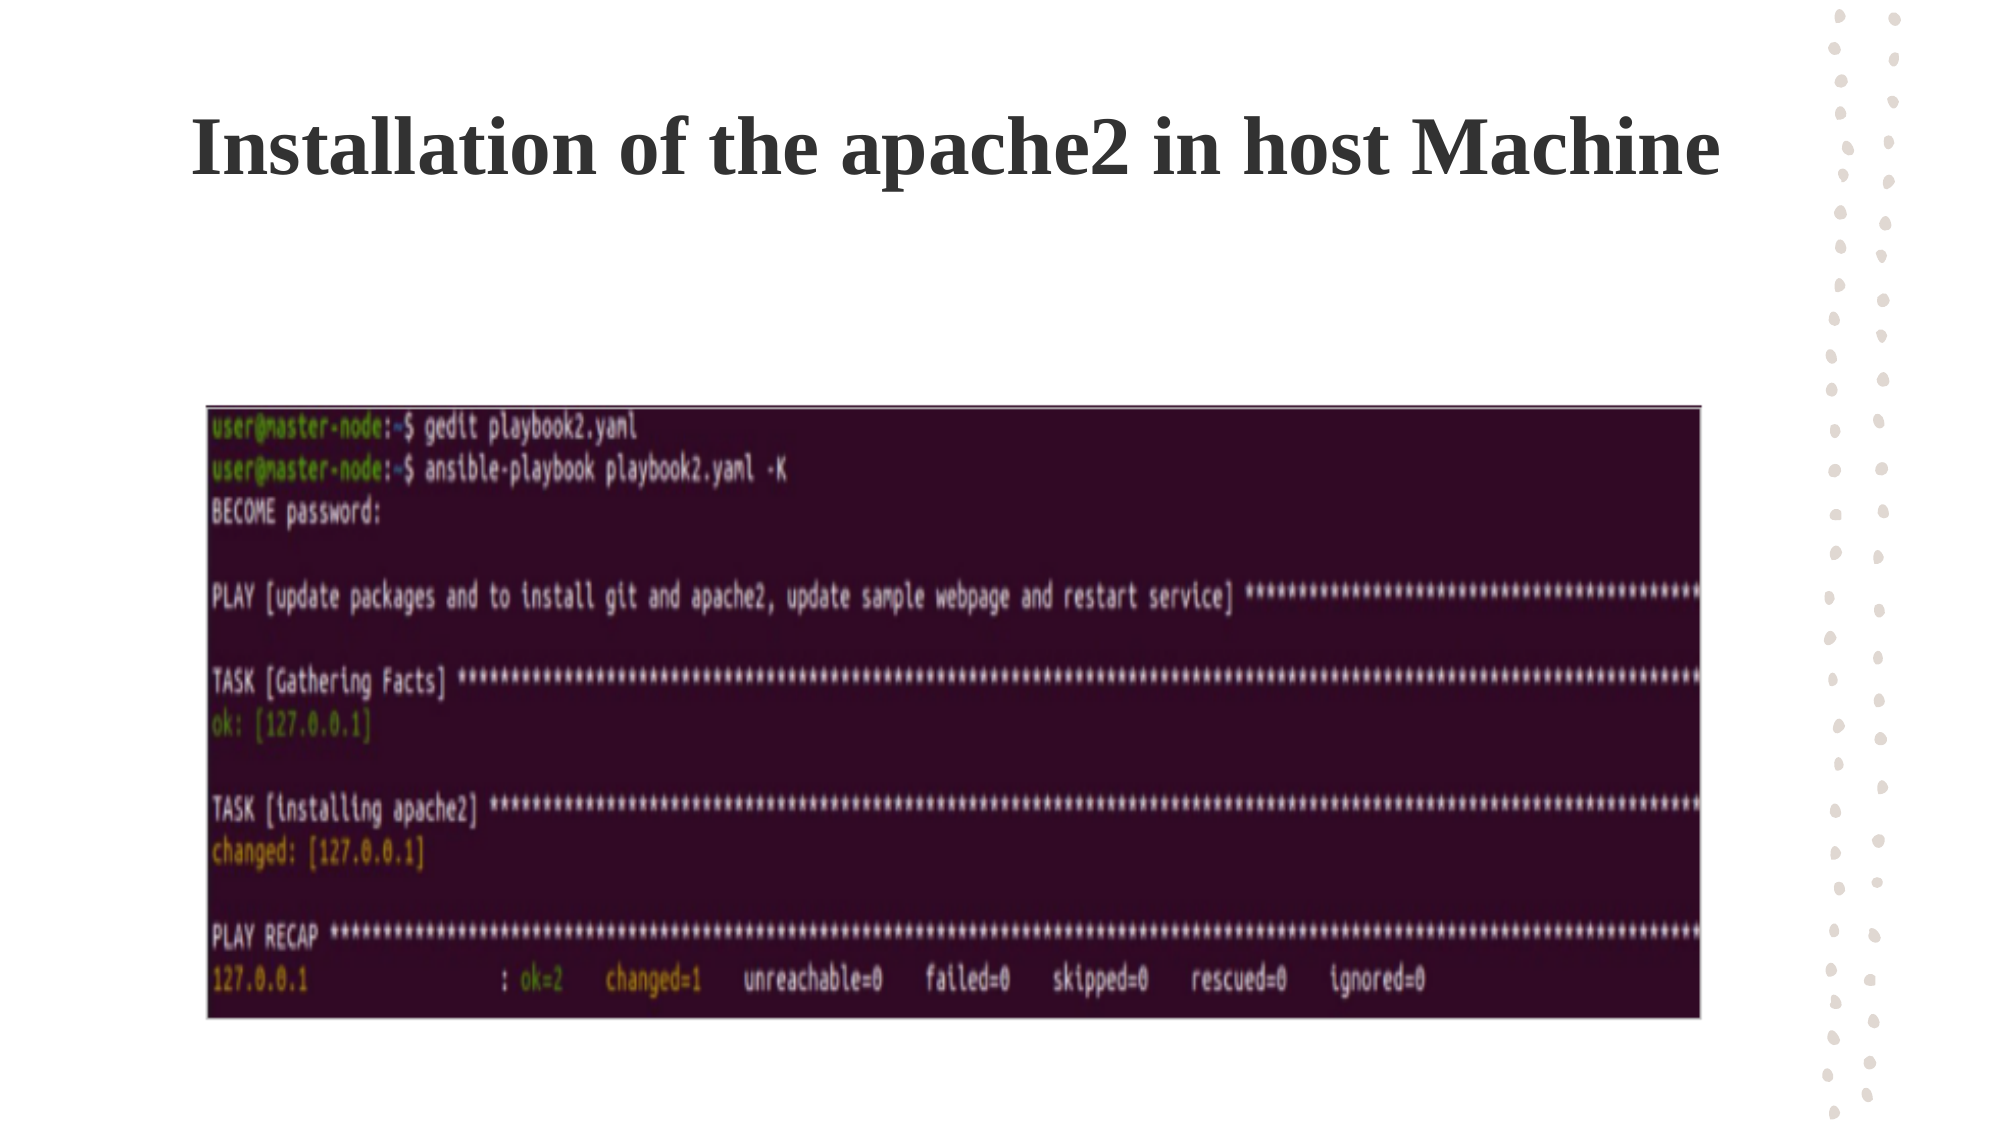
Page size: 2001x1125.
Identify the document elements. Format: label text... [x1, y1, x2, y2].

picture [187, 382, 1741, 1043]
text_box Installation of the apache2 in host Machine [175, 82, 1756, 300]
